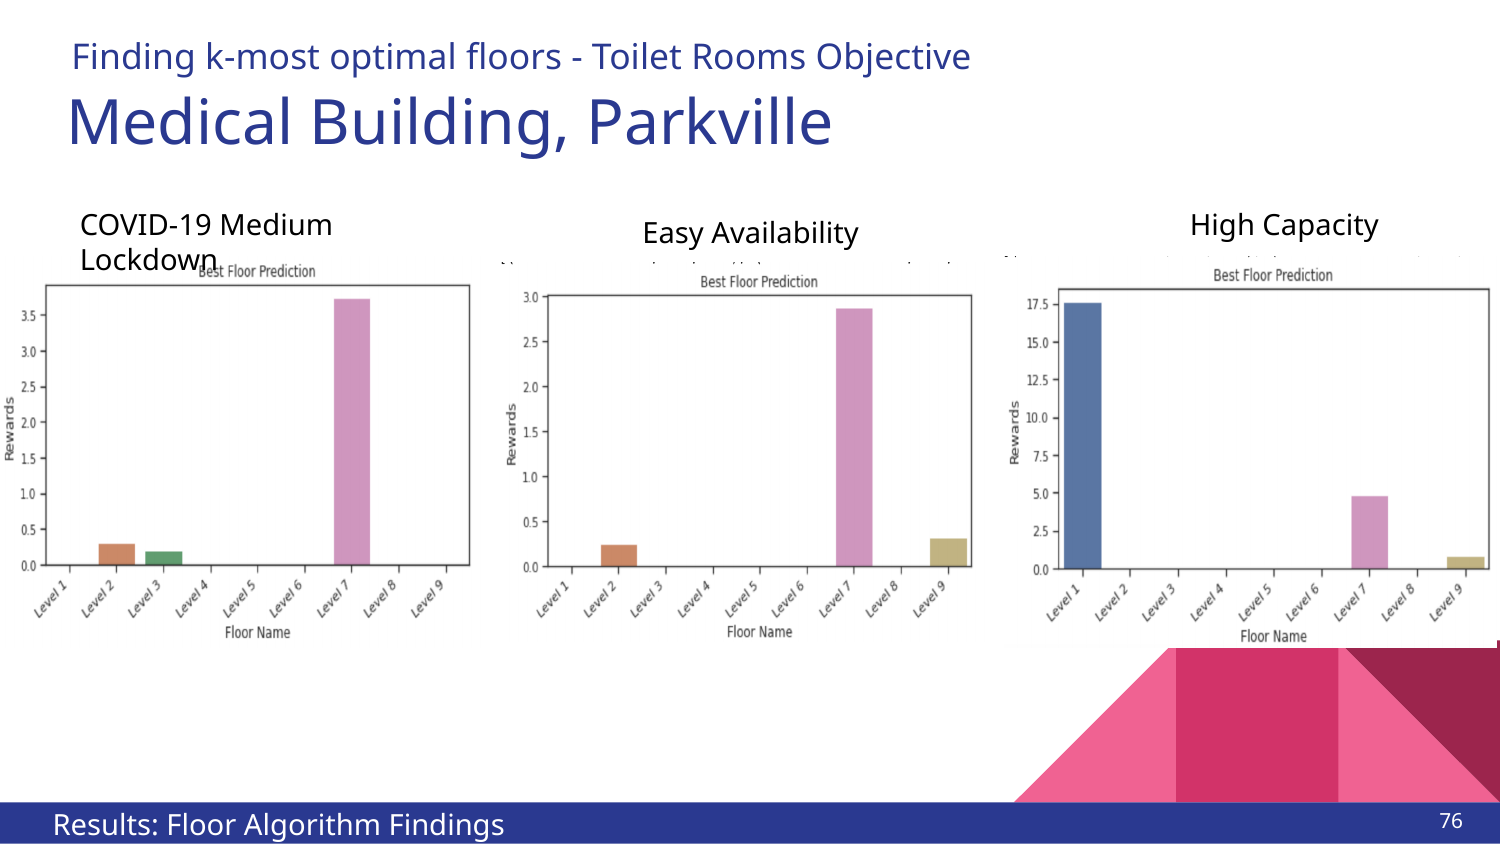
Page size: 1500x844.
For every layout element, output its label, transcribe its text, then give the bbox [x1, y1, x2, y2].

picture [0, 256, 481, 648]
text_box [0, 190, 1449, 683]
slide_number ‹#› [1387, 789, 1478, 844]
picture [500, 262, 985, 642]
text_box Easy Availability [627, 199, 1043, 265]
picture [1004, 256, 1497, 648]
title Medical Building, Parkville [51, 67, 1449, 167]
text_box Results: Floor Algorithm Findings [37, 790, 522, 844]
text_box COVID-19 Medium Lockdown [64, 191, 481, 256]
text_box High Capacity [1174, 191, 1500, 259]
title Finding k-most optimal floors - Toilet Rooms Objective [56, 18, 1043, 84]
